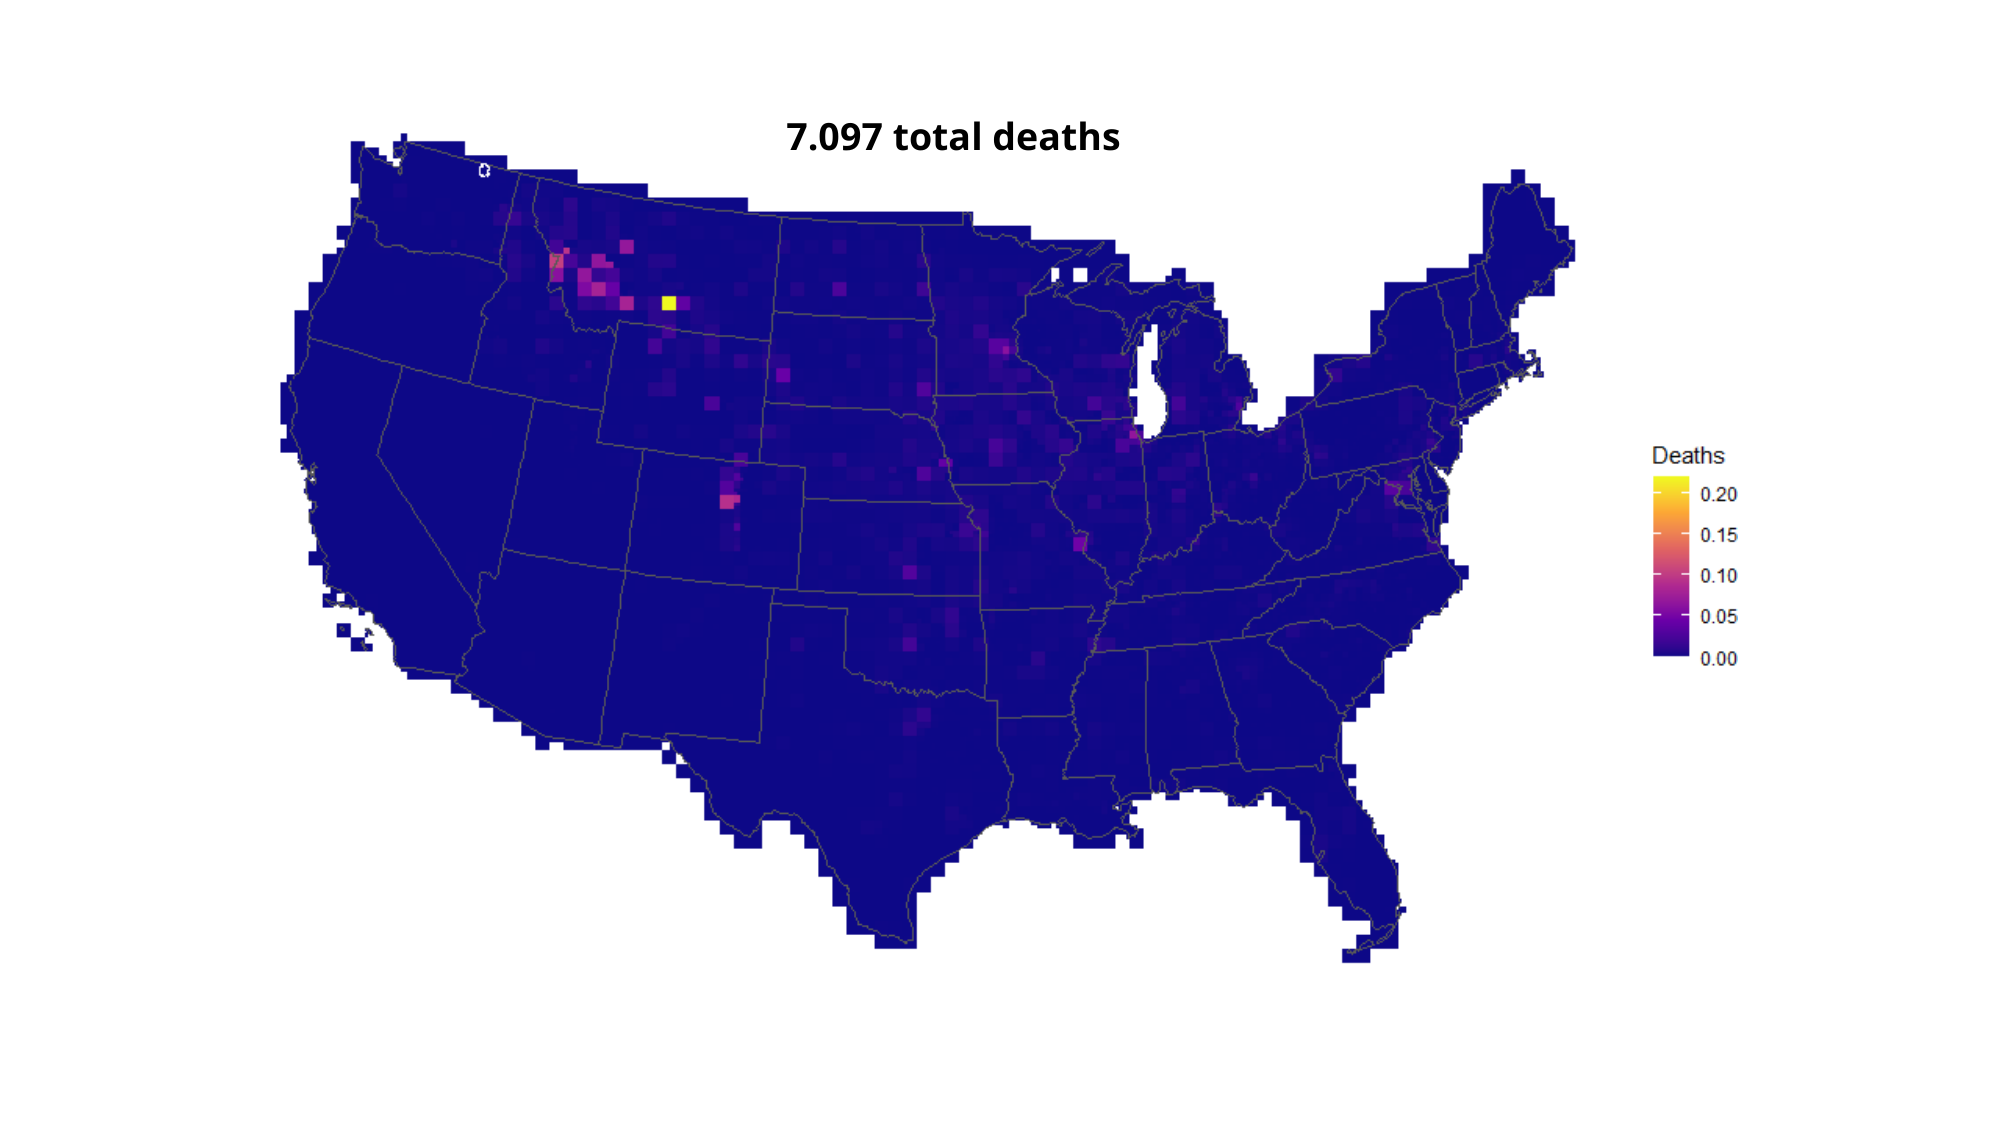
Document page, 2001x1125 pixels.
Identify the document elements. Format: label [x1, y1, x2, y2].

picture [261, 82, 1738, 1043]
